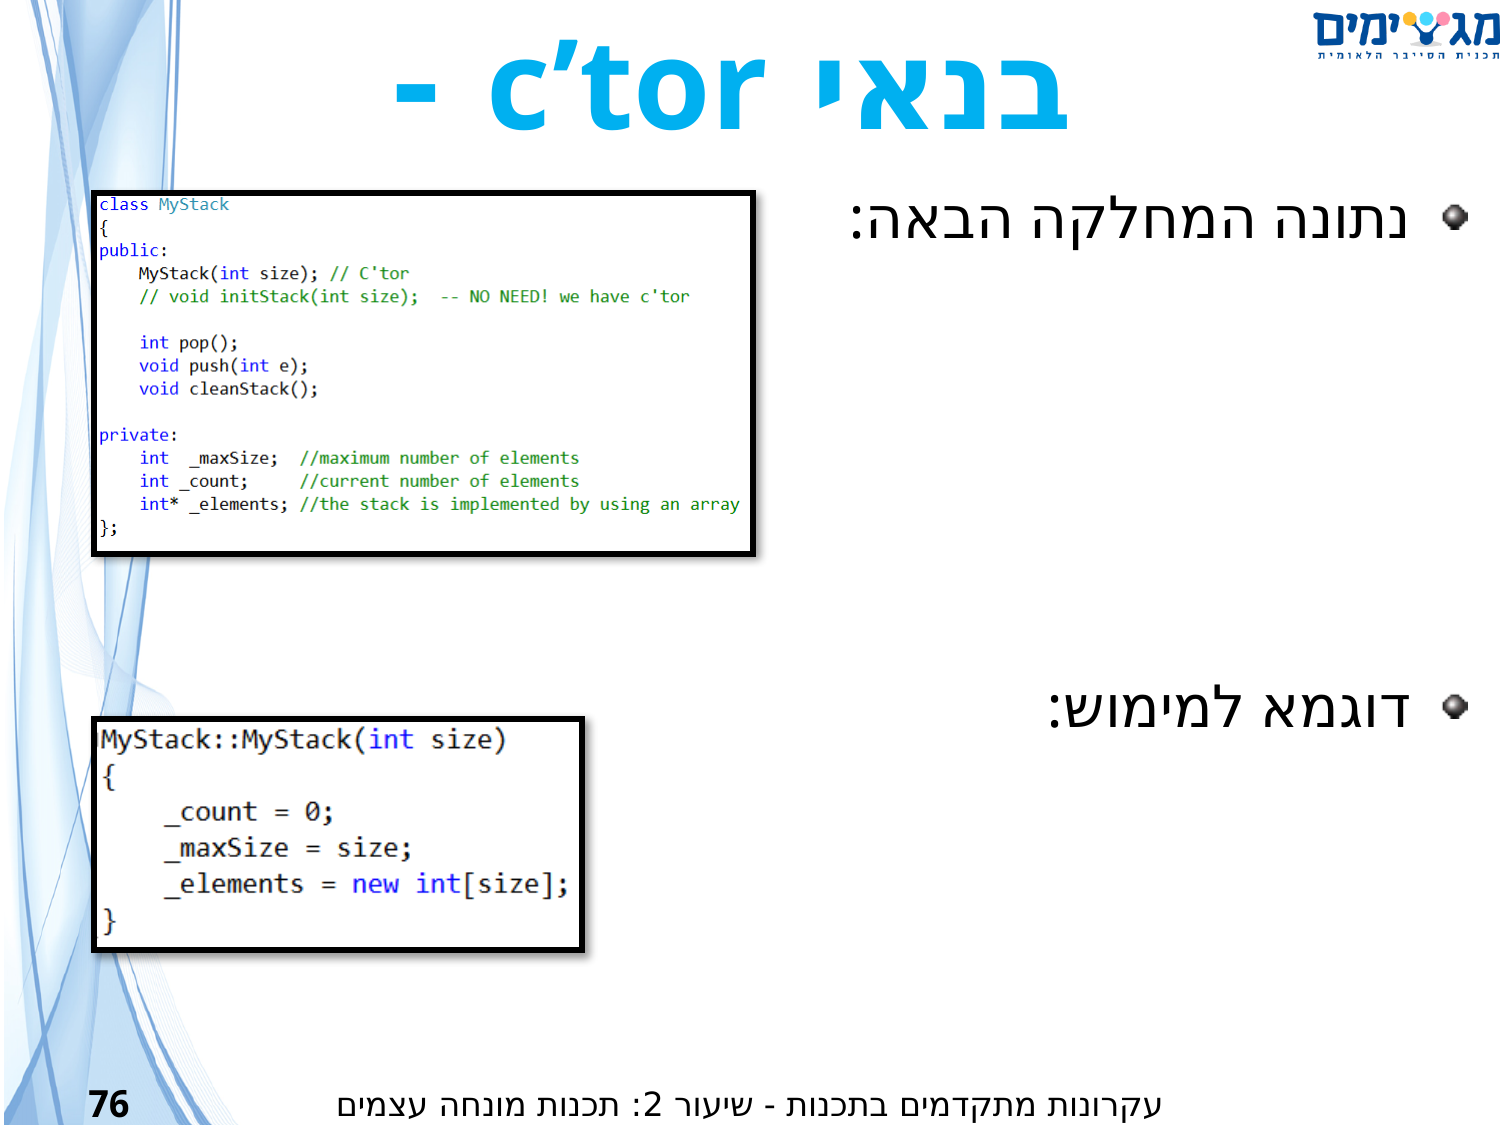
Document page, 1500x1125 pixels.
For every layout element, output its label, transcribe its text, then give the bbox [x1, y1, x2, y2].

picture [1306, 0, 1500, 87]
picture [96, 196, 751, 551]
picture [4, 0, 254, 1125]
picture [1438, 690, 1468, 719]
picture [1438, 200, 1468, 230]
list בנאי c’tor - [190, 0, 1306, 163]
picture [97, 721, 579, 948]
list נתונה המחלקה הבאה: דוגמא למימוש: [170, 172, 1483, 1076]
